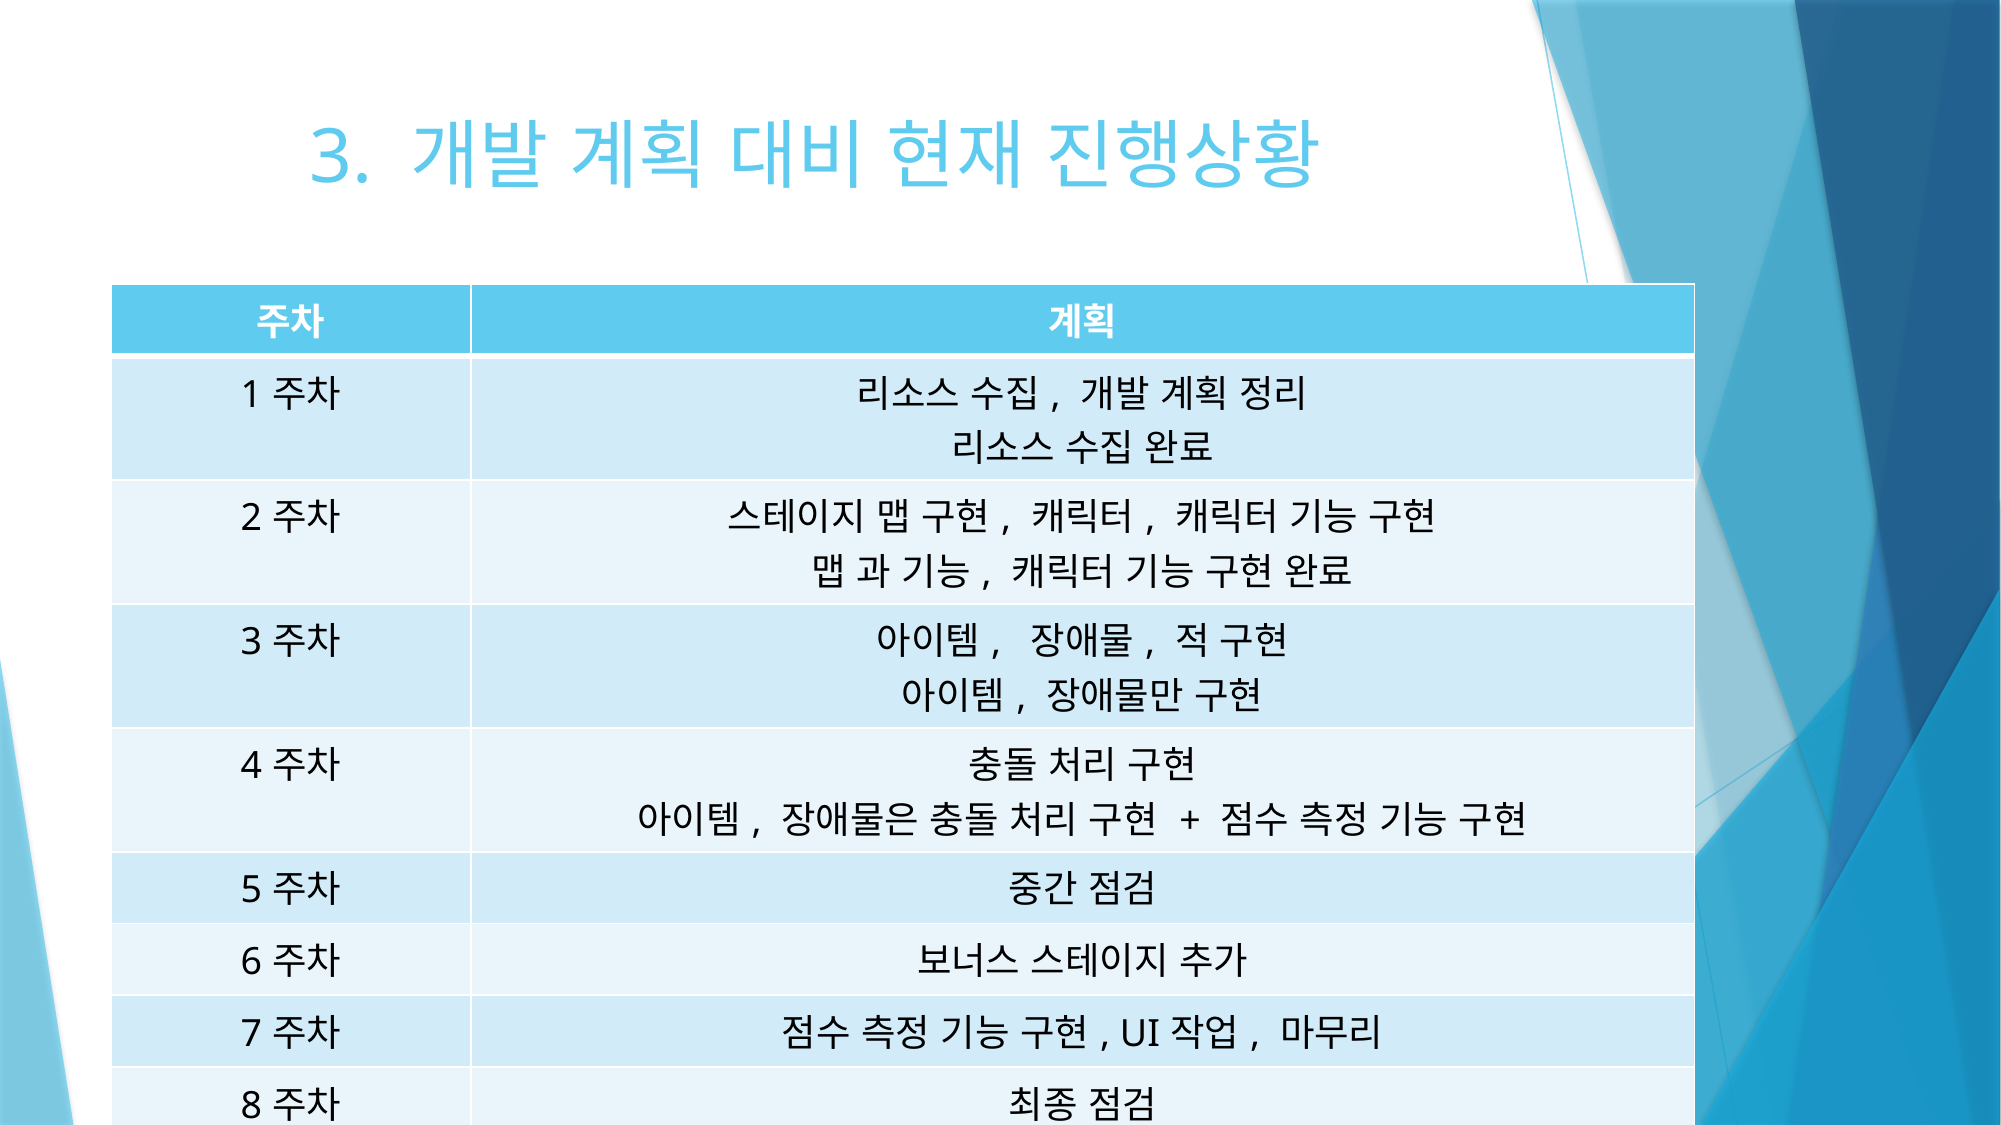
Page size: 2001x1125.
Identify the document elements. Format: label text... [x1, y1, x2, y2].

table_cell 8주차 [112, 1068, 470, 1125]
table_cell 6주차 [112, 924, 470, 994]
table_cell 3주차 [112, 605, 470, 727]
title 3. 개발 계획 대비 현재 진행상황 [111, 99, 1522, 283]
table_cell 최종 점검 [472, 1068, 1694, 1125]
table_cell 아이템, 장애물, 적 구현 아이템, 장애물만 구현 [472, 605, 1694, 727]
table_cell 점수 측정 기능 구현, UI작업, 마무리 [472, 996, 1694, 1066]
table_cell 1주차 [112, 359, 470, 479]
table_cell 5주차 [112, 853, 470, 923]
table_header 계획 [472, 285, 1694, 353]
table_cell 스테이지 맵 구현, 캐릭터, 캐릭터 기능 구현 맵 과 기능, 캐릭터 기능 구현 완료 [472, 481, 1694, 603]
table_cell 보너스 스테이지 추가 [472, 924, 1694, 994]
table_cell 2주차 [112, 481, 470, 603]
table_cell 충돌 처리 구현 아이템, 장애물은 충돌 처리 구현 + 점수 측정 기능 구현 [472, 729, 1694, 851]
table_header 주차 [112, 285, 470, 353]
table_cell 중간 점검 [472, 853, 1694, 923]
table_cell 7주차 [112, 996, 470, 1066]
table_cell 리소스 수집, 개발 계획 정리 리소스 수집 완료 [472, 359, 1694, 479]
table_cell 4주차 [112, 729, 470, 851]
